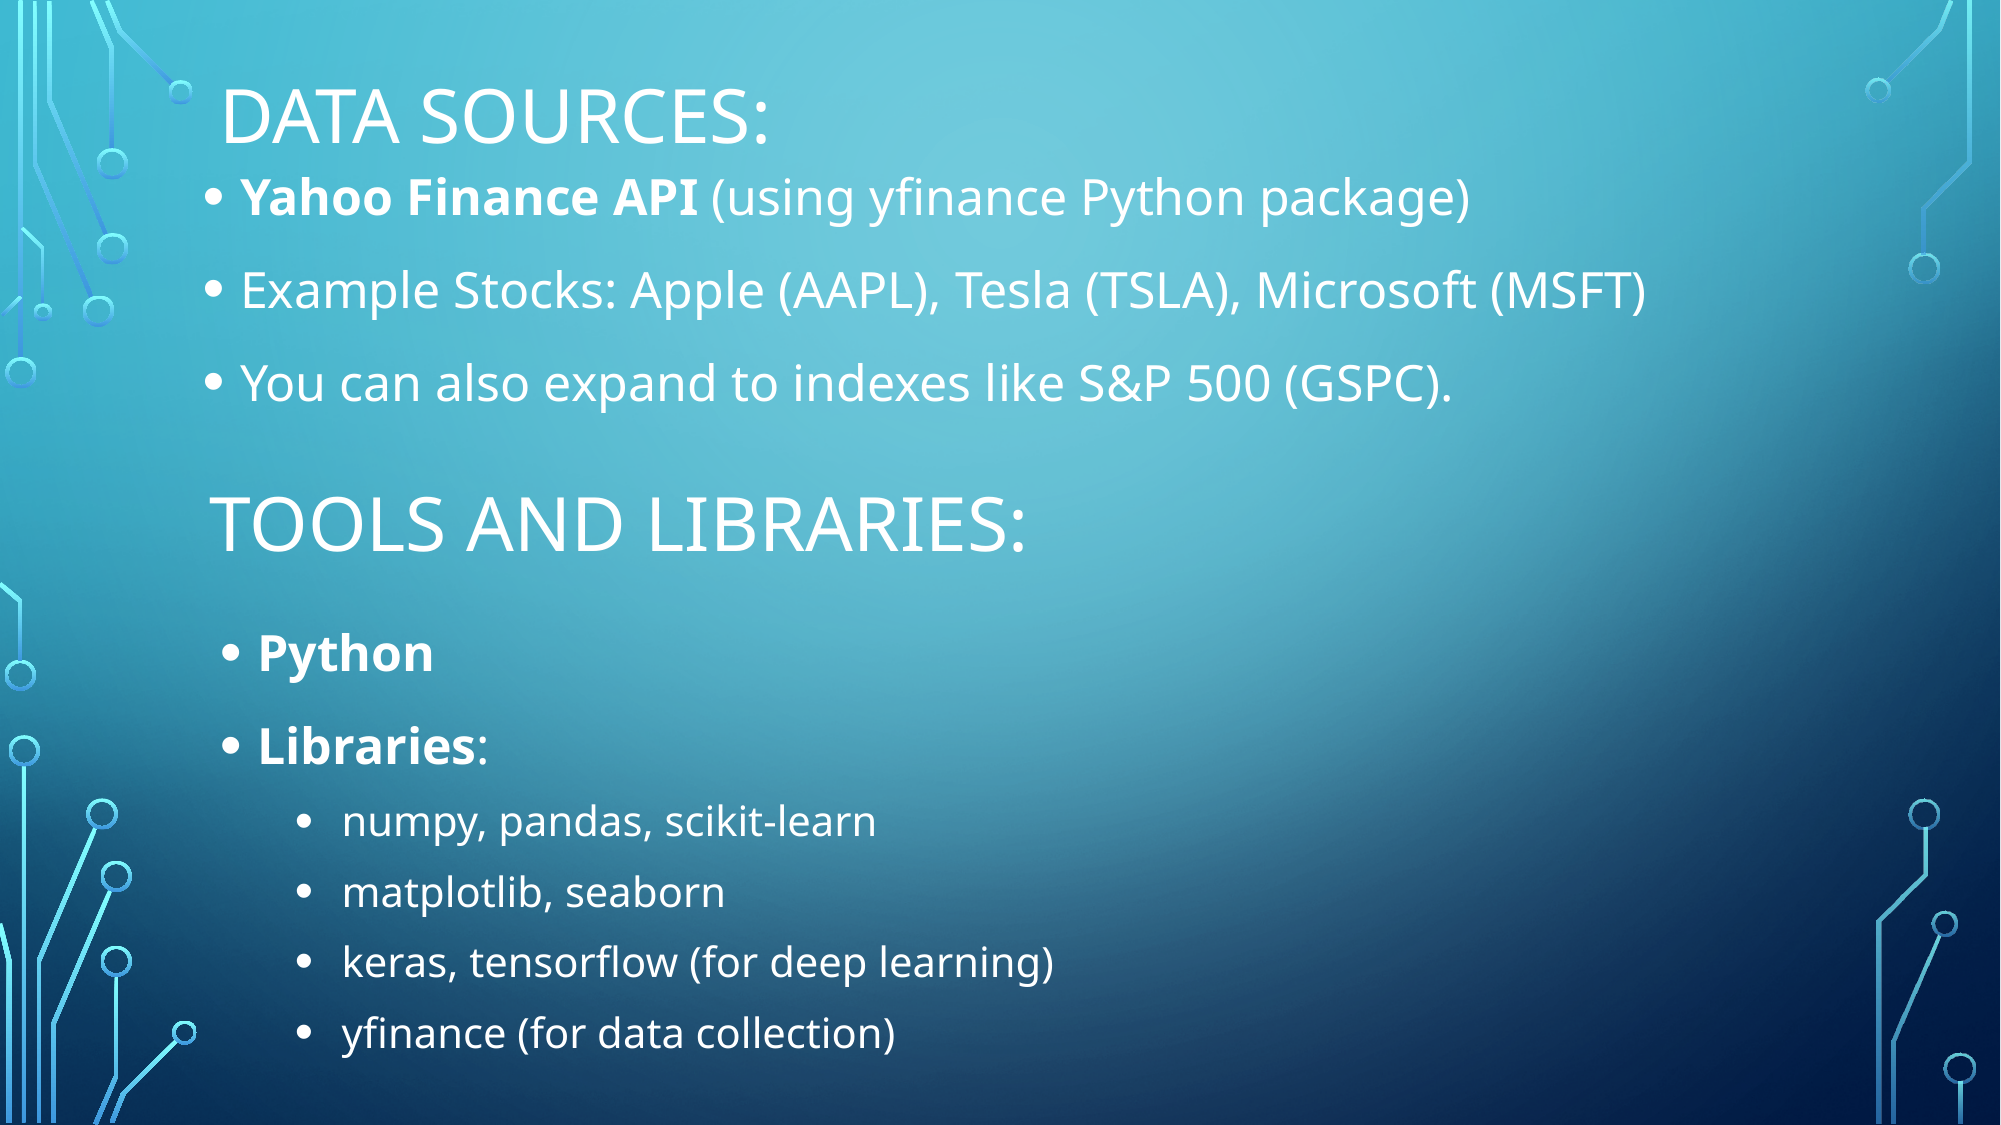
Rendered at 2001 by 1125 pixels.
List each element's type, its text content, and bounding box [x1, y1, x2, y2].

text_box Python Libraries: numpy, pandas, scikit-learn matplotlib, seaborn keras, tensorflow (for deep learning) yfinance (for data collection) [204, 602, 1830, 1125]
title Tools and Libraries: [194, 468, 1820, 586]
list Yahoo Finance API (using yfinance Python package) Example Stocks: Apple (AAPL), Tesla (TSLA), Microsoft (MSFT) You can also expand to indexes like S&P 500 (GSPC). [187, 145, 1813, 469]
text_box Data Sources: [204, 60, 1830, 178]
